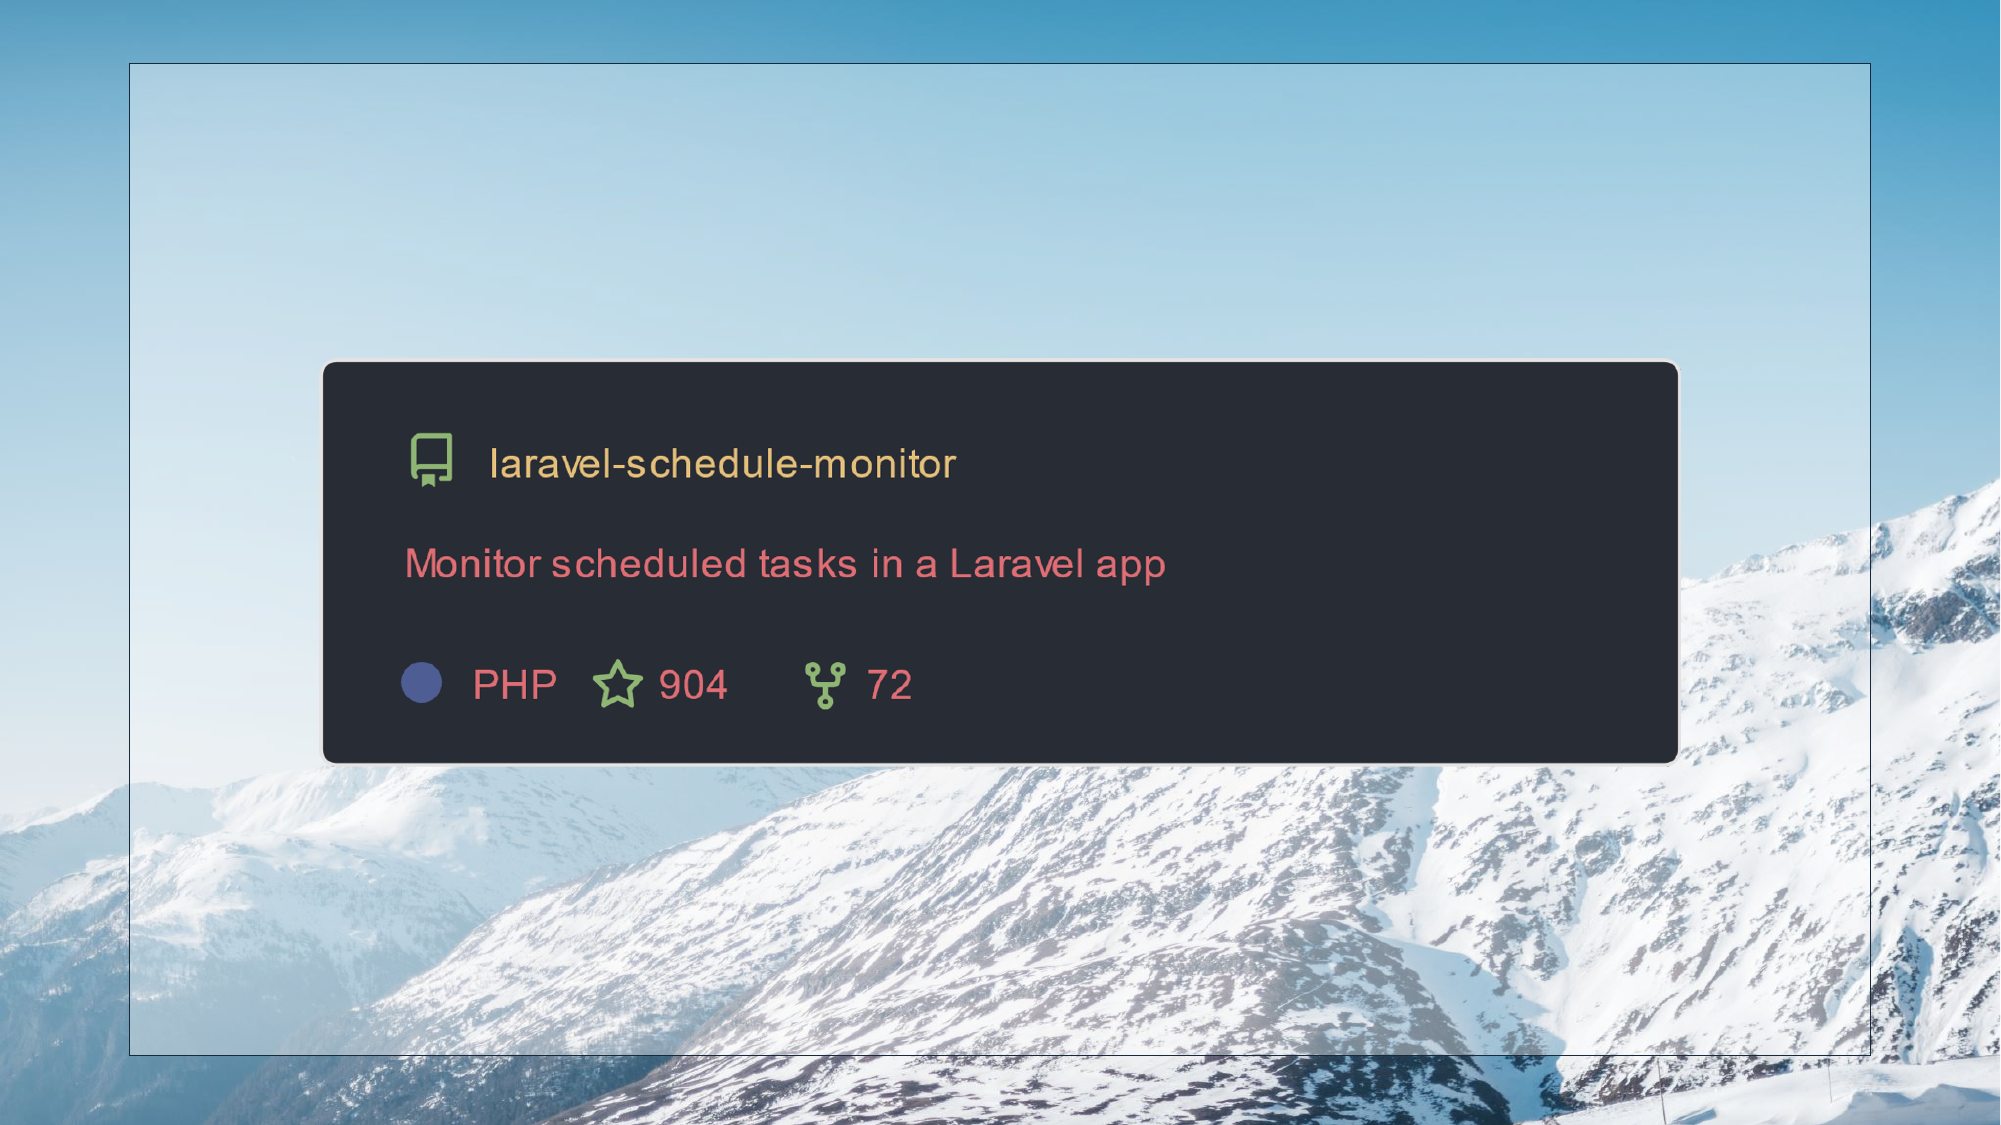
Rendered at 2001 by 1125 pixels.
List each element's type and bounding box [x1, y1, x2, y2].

subtitle [129, 63, 1871, 1056]
picture [0, 0, 2001, 1125]
